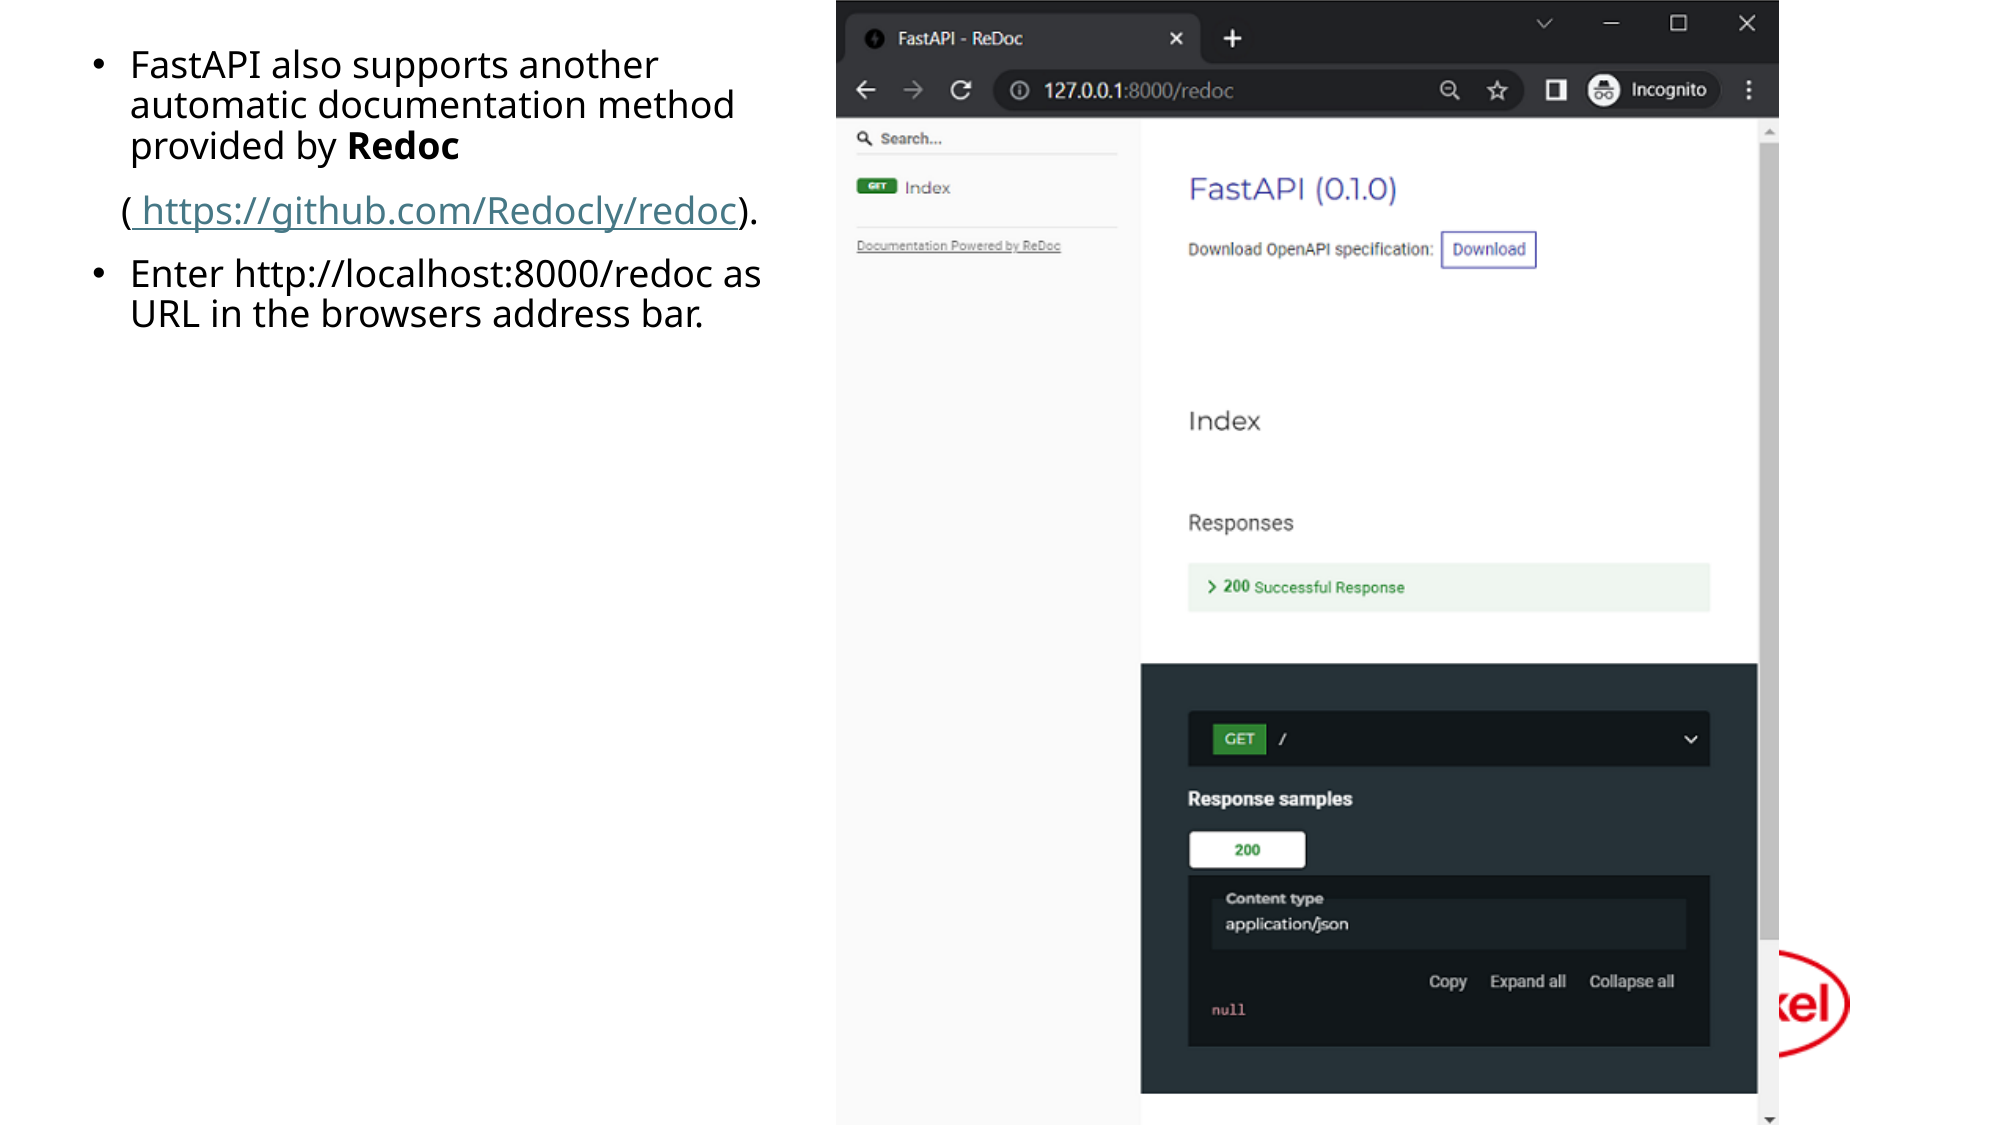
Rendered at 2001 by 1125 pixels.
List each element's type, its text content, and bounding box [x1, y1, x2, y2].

picture [836, 0, 1850, 1125]
list FastAPI also supports another automatic documentation method provided by Redoc ( https://github.com/Redocly/redoc). Enter http://localhost:8000/redoc as URL in the browsers address bar. [77, 38, 793, 1058]
